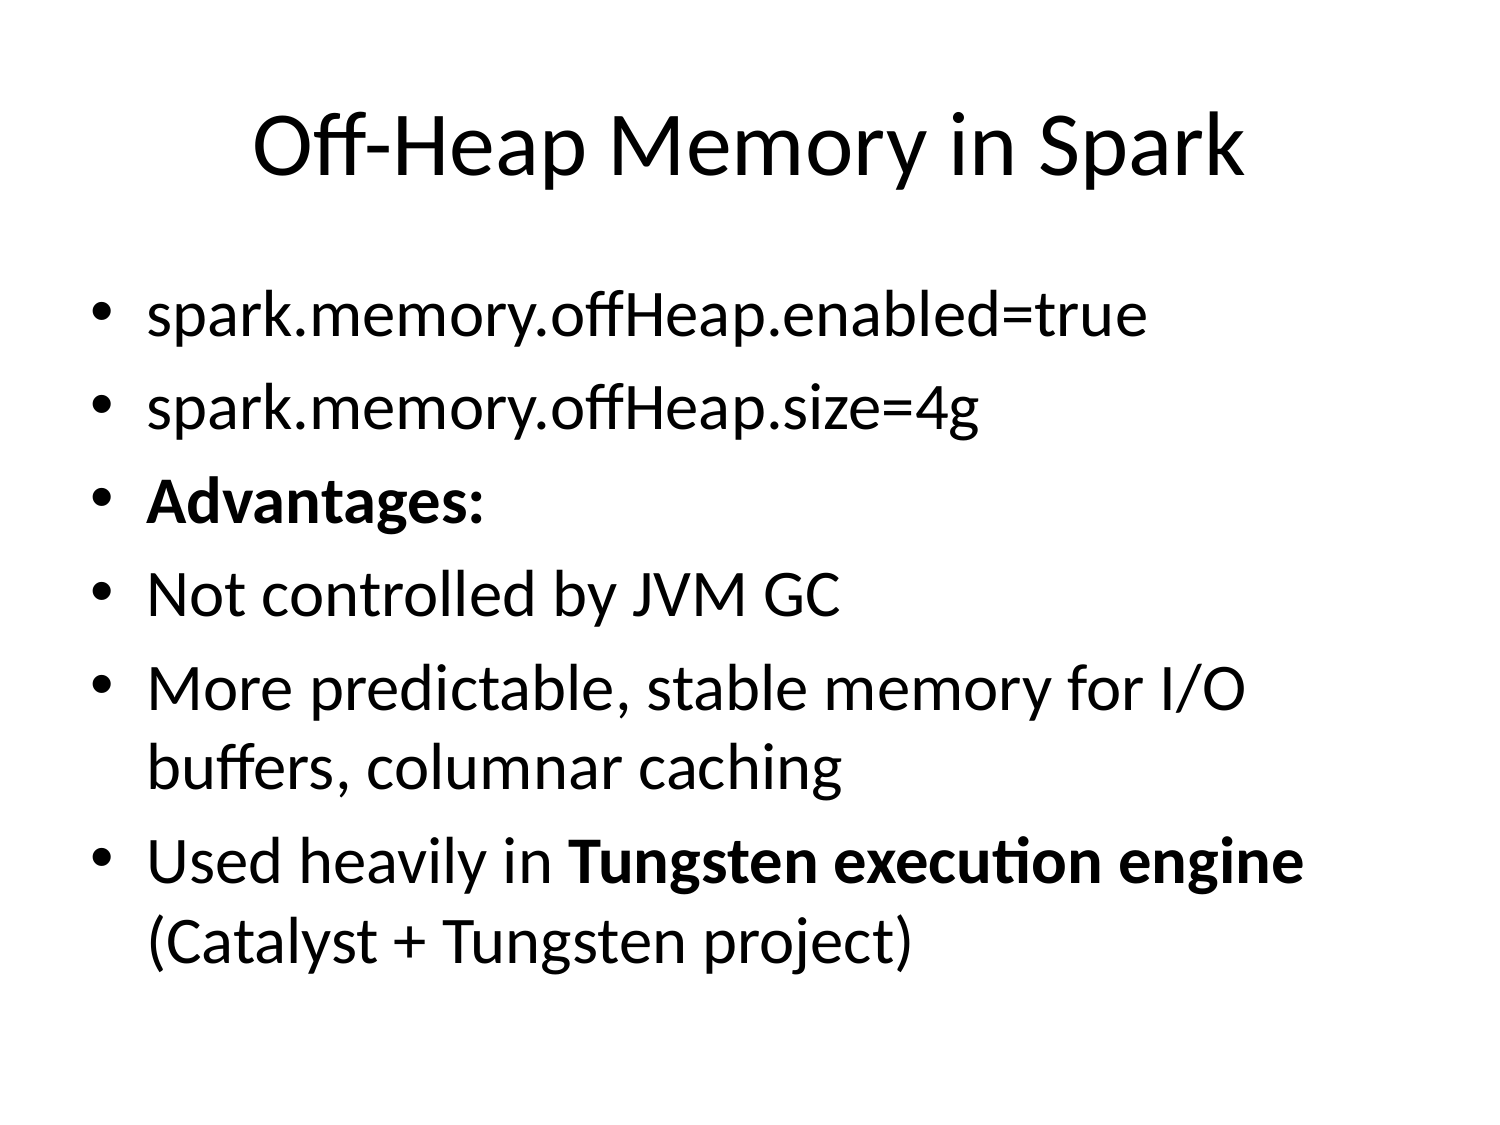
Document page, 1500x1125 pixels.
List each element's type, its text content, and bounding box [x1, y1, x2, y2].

title Off-Heap Memory in Spark [75, 45, 1425, 233]
list spark.memory.offHeap.enabled=true spark.memory.offHeap.size=4g Advantages: Not controlled by JVM GC More predictable, stable memory for I/O buffers, columnar caching Used heavily in Tungsten execution engine (Catalyst + Tungsten project) [75, 262, 1425, 1005]
